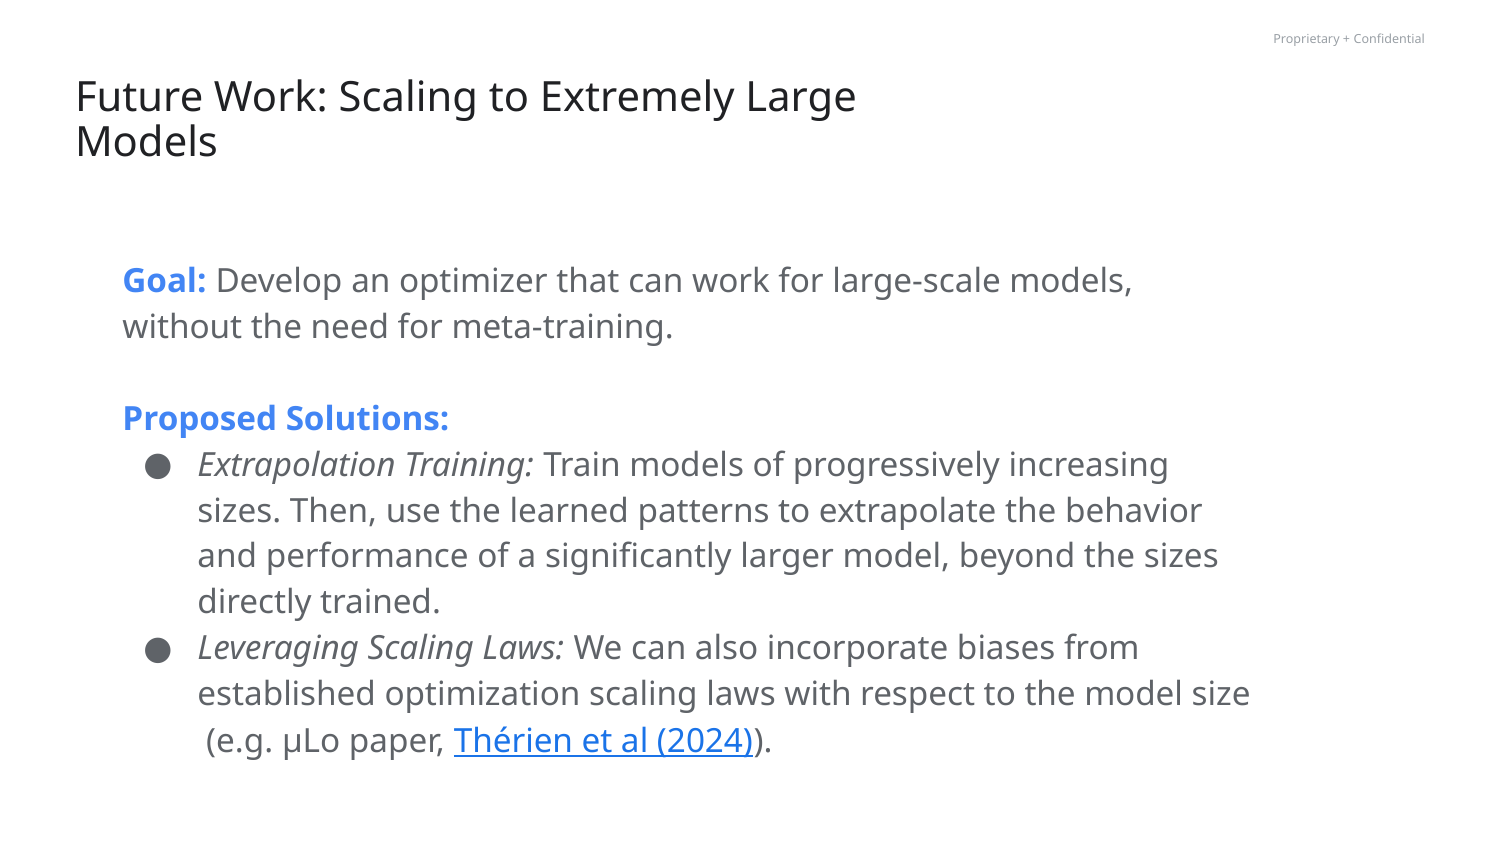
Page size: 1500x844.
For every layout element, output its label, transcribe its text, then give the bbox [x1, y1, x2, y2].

text_box Goal: Develop an optimizer that can work for large-scale models, without the need for meta-training. Proposed Solutions: Extrapolation Training: Train models of progressively increasing sizes. Then, use the learned patterns to extrapolate the behavior and performance of a significantly larger model, beyond the sizes directly trained. Leveraging Scaling Laws: We can also incorporate biases from established optimization scaling laws with respect to the model size (e.g. µLo paper, Thérien et al (2024)). [107, 238, 1268, 780]
title Future Work: Scaling to Extremely Large Models [75, 75, 971, 216]
